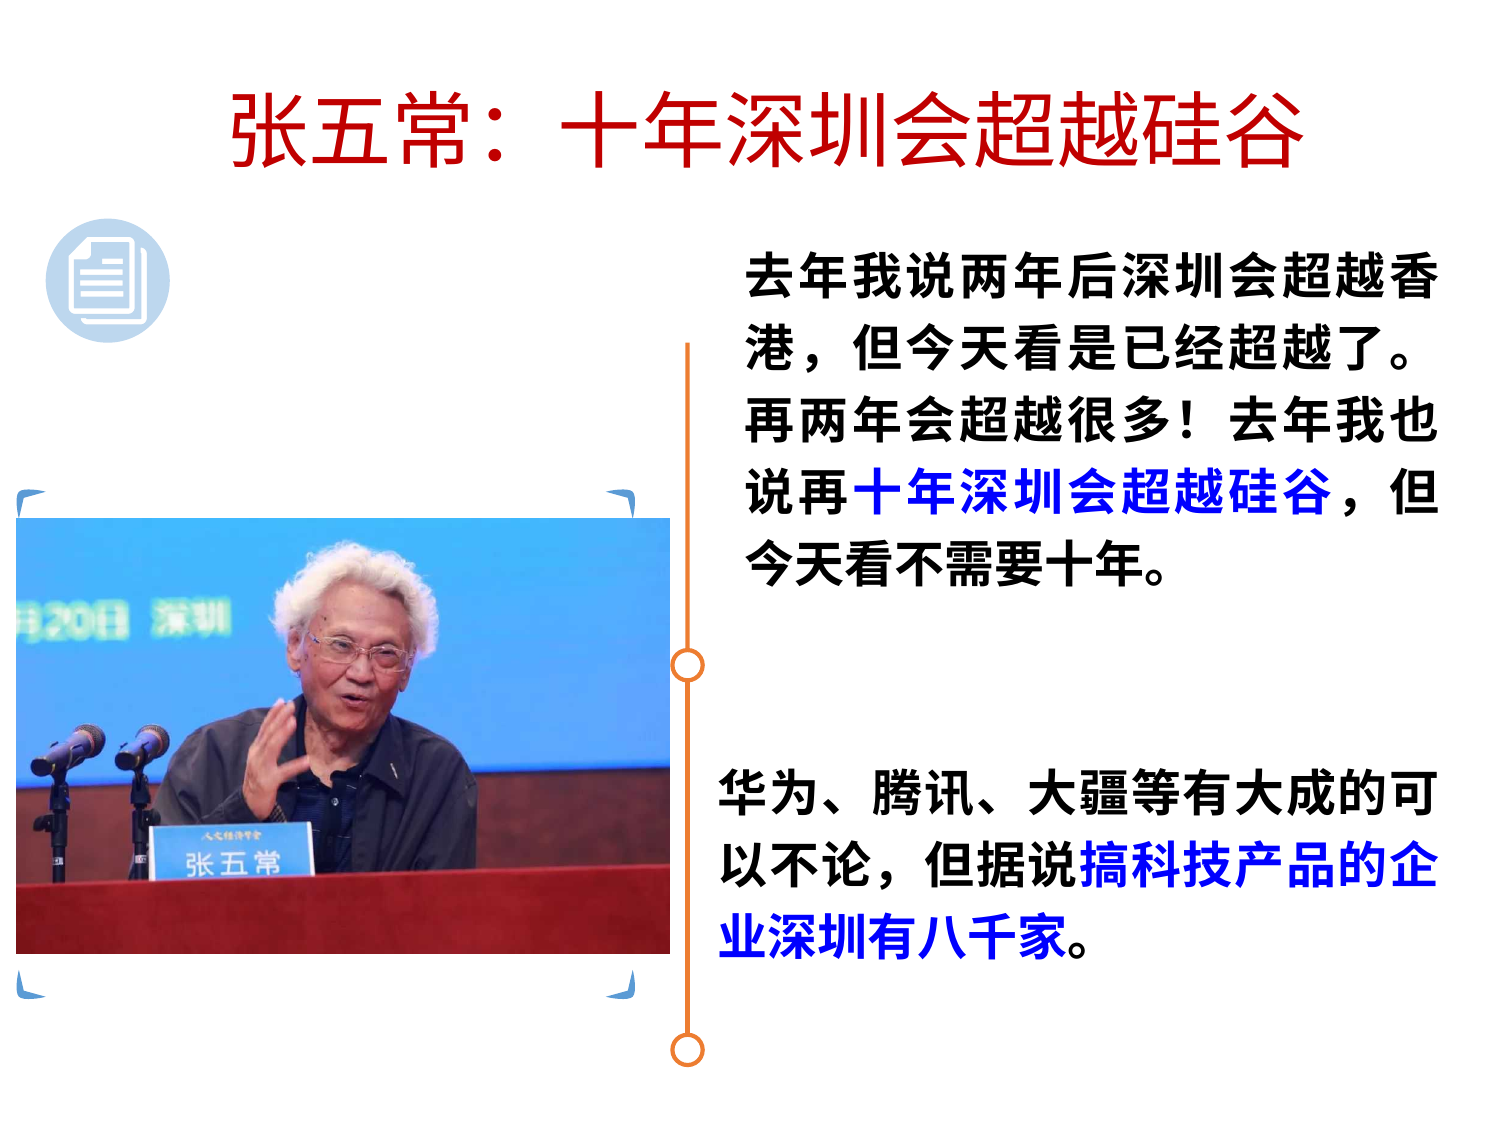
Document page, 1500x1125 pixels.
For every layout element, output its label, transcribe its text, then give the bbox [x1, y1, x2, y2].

text_box [672, 650, 703, 681]
text_box 张五常：十年深圳会超越硅谷 [0, 1, 1490, 226]
text_box [601, 969, 637, 1001]
text_box 去年我说两年后深圳会超越香港，但今天看是已经超越了。再两年会超越很多！去年我也说再十年深圳会超越硅谷，但今天看不需要十年。 [730, 236, 1455, 588]
text_box [45, 218, 170, 343]
picture [16, 518, 670, 955]
text_box [15, 488, 50, 518]
text_box [672, 1035, 703, 1066]
text_box [601, 488, 637, 518]
text_box [15, 969, 50, 1001]
text_box 华为、腾讯、大疆等有大成的可以不论，但据说搞科技产品的企业深圳有八千家。 [702, 670, 1455, 1045]
